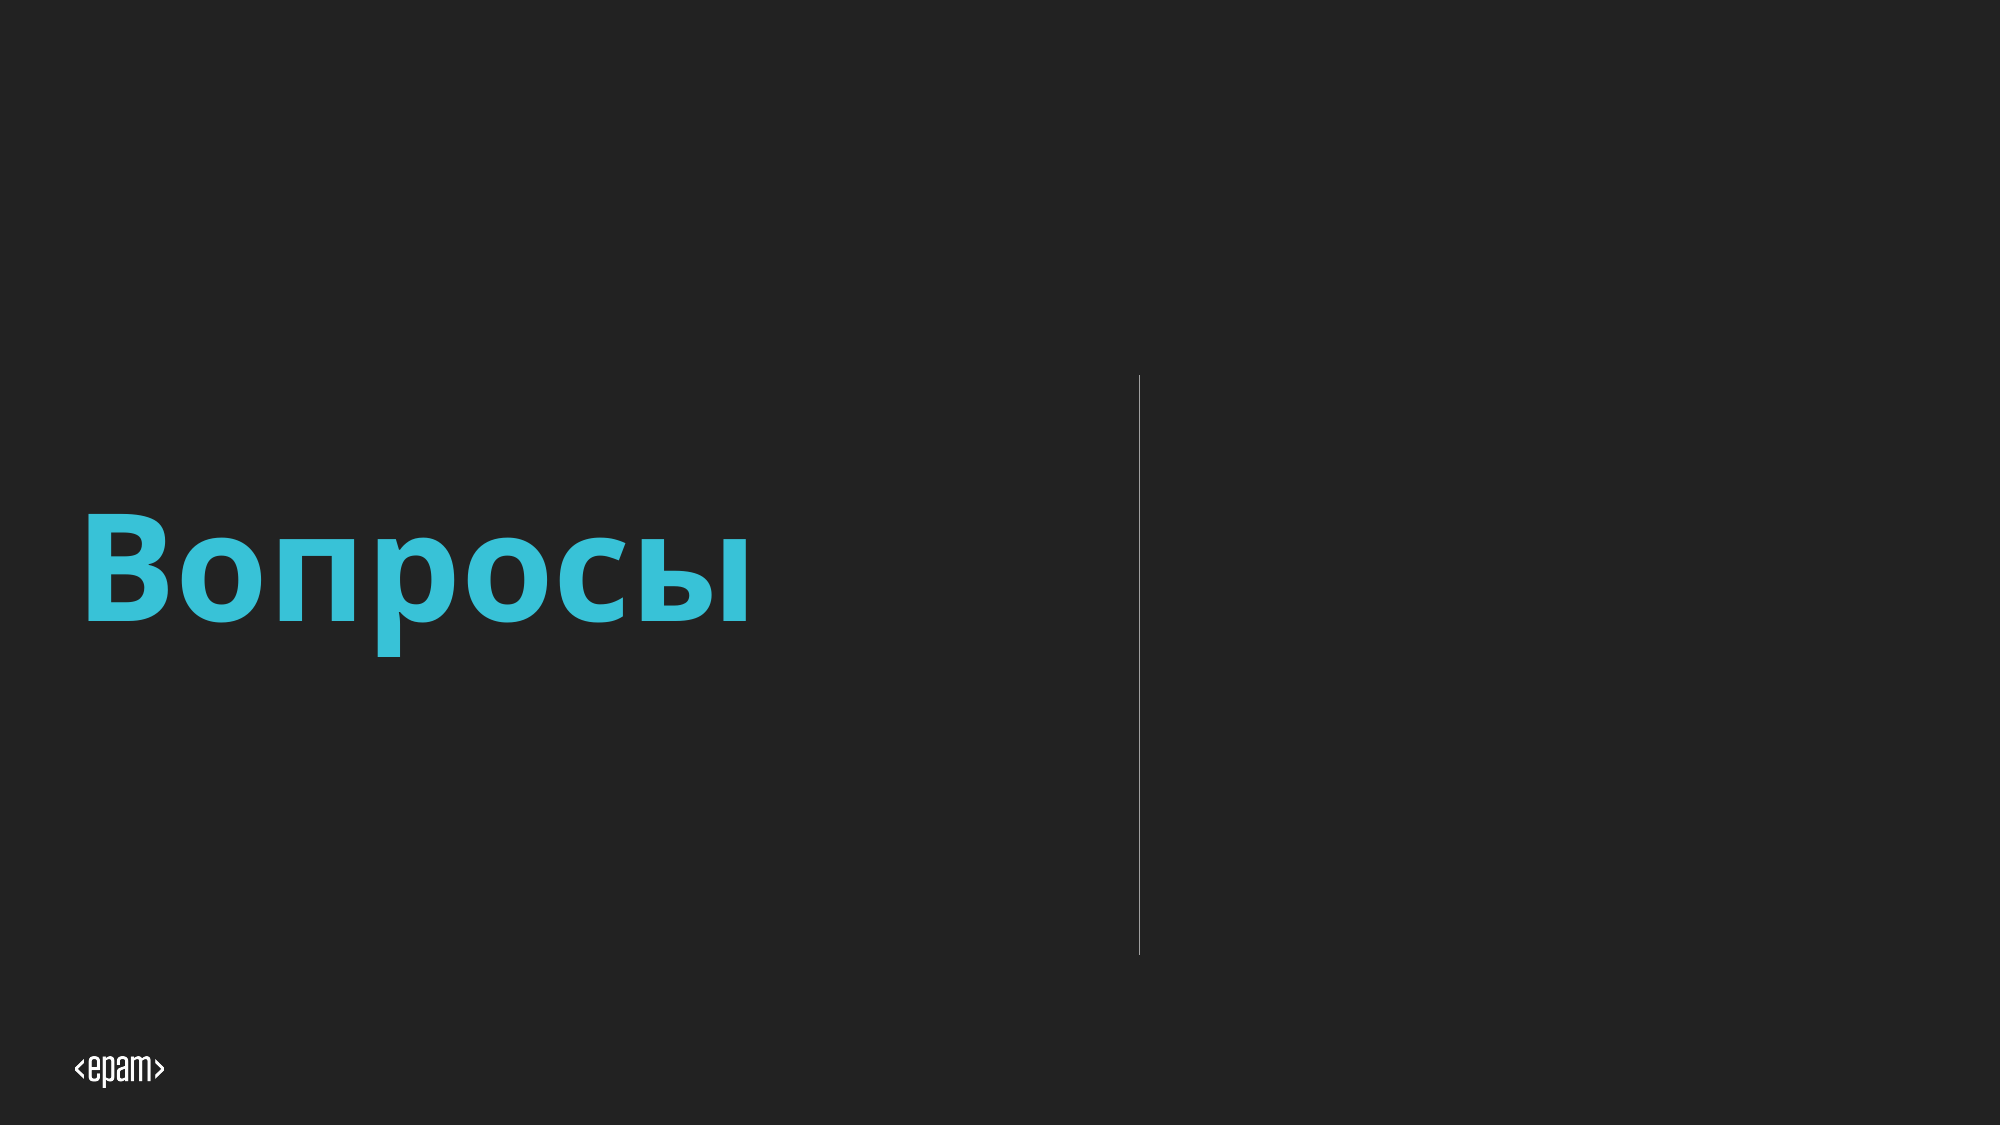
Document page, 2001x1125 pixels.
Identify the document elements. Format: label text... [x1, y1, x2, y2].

picture [75, 1056, 164, 1088]
title Вопросы [75, 471, 983, 654]
